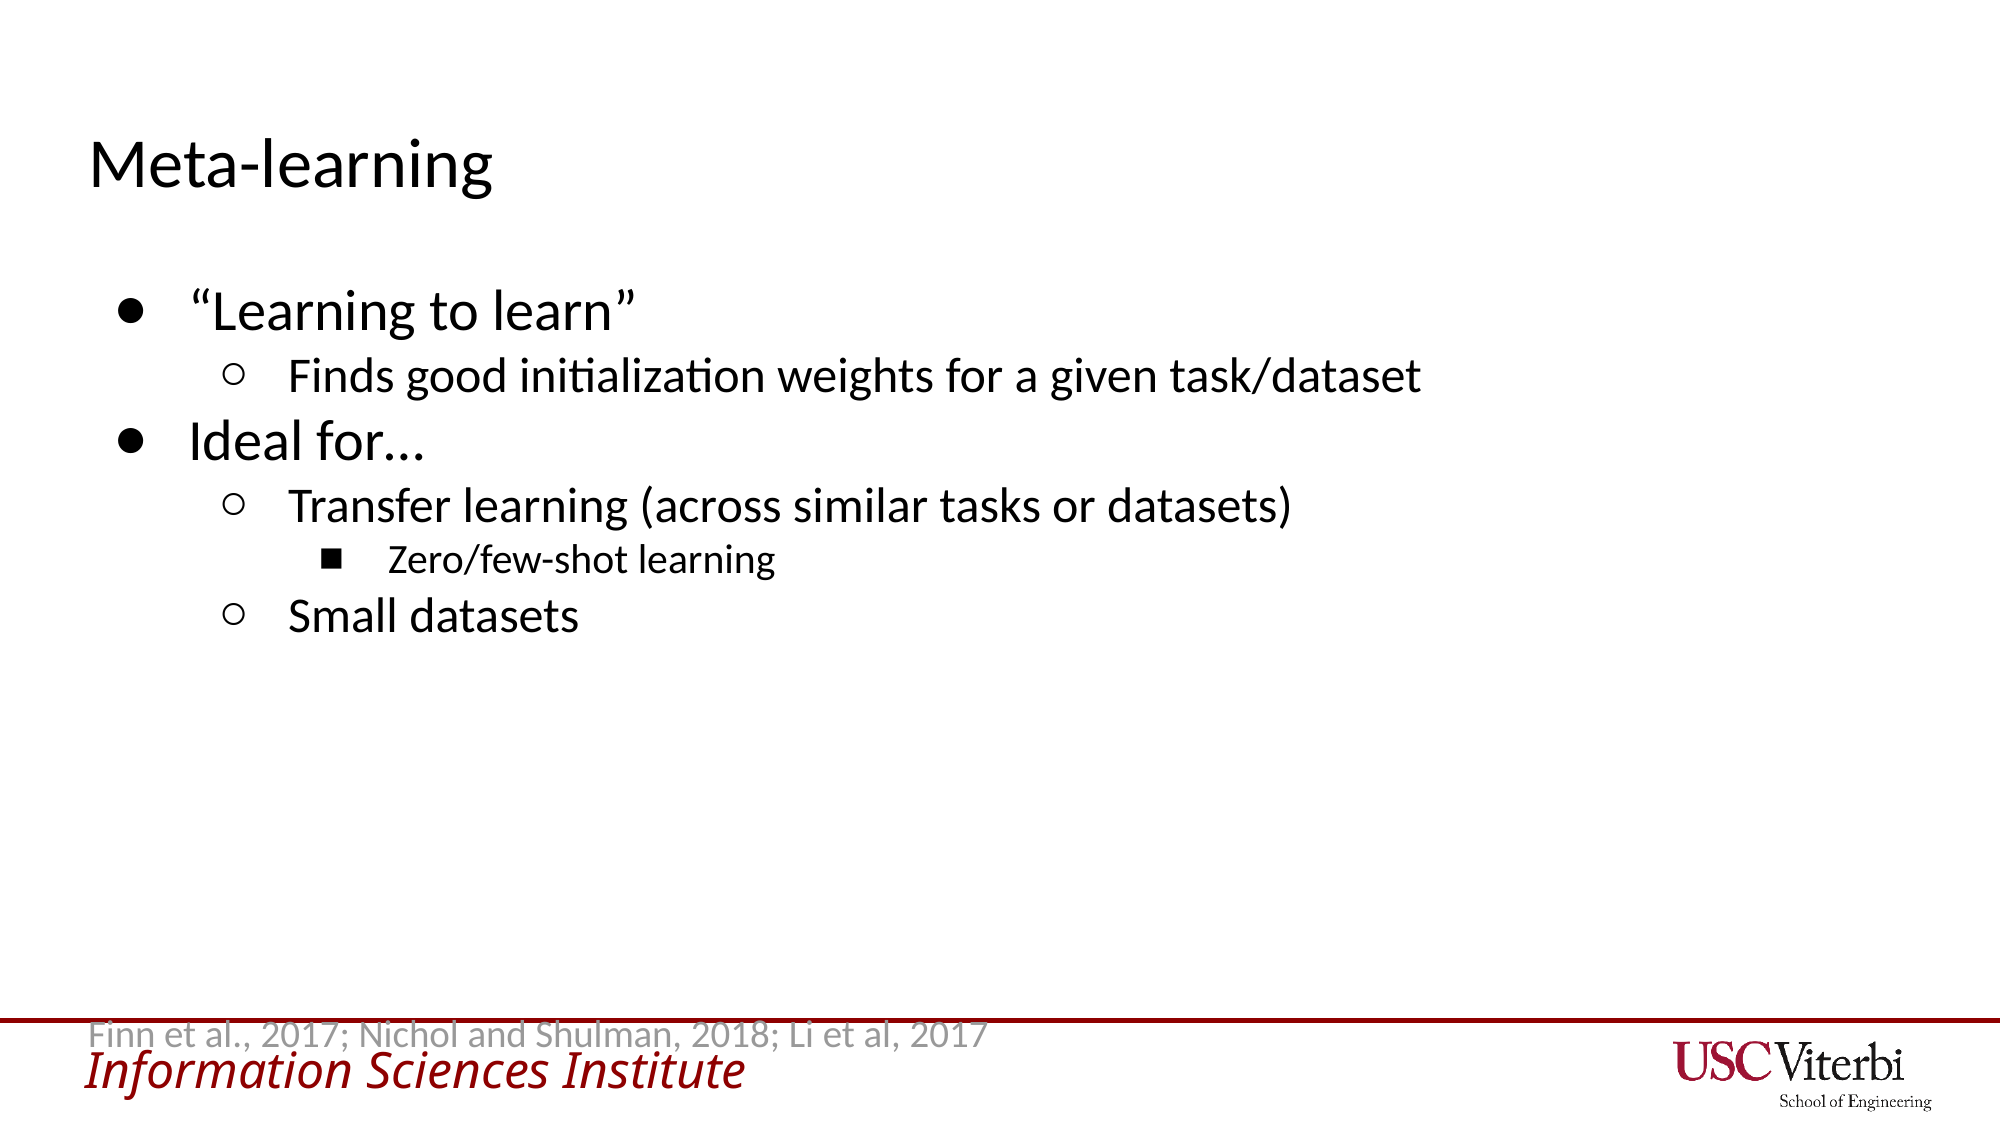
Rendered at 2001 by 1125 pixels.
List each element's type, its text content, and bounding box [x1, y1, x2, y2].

title Meta-learning [68, 97, 1932, 223]
picture [1641, 1027, 1964, 1118]
list “Learning to learn” Finds good initialization weights for a given task/dataset Ideal for… Transfer learning (across similar tasks or datasets) Zero/few-shot learning Small datasets Finn et al., 2017; Nichol and Shulman, 2018; Li et al, 2017 [68, 252, 1932, 1102]
